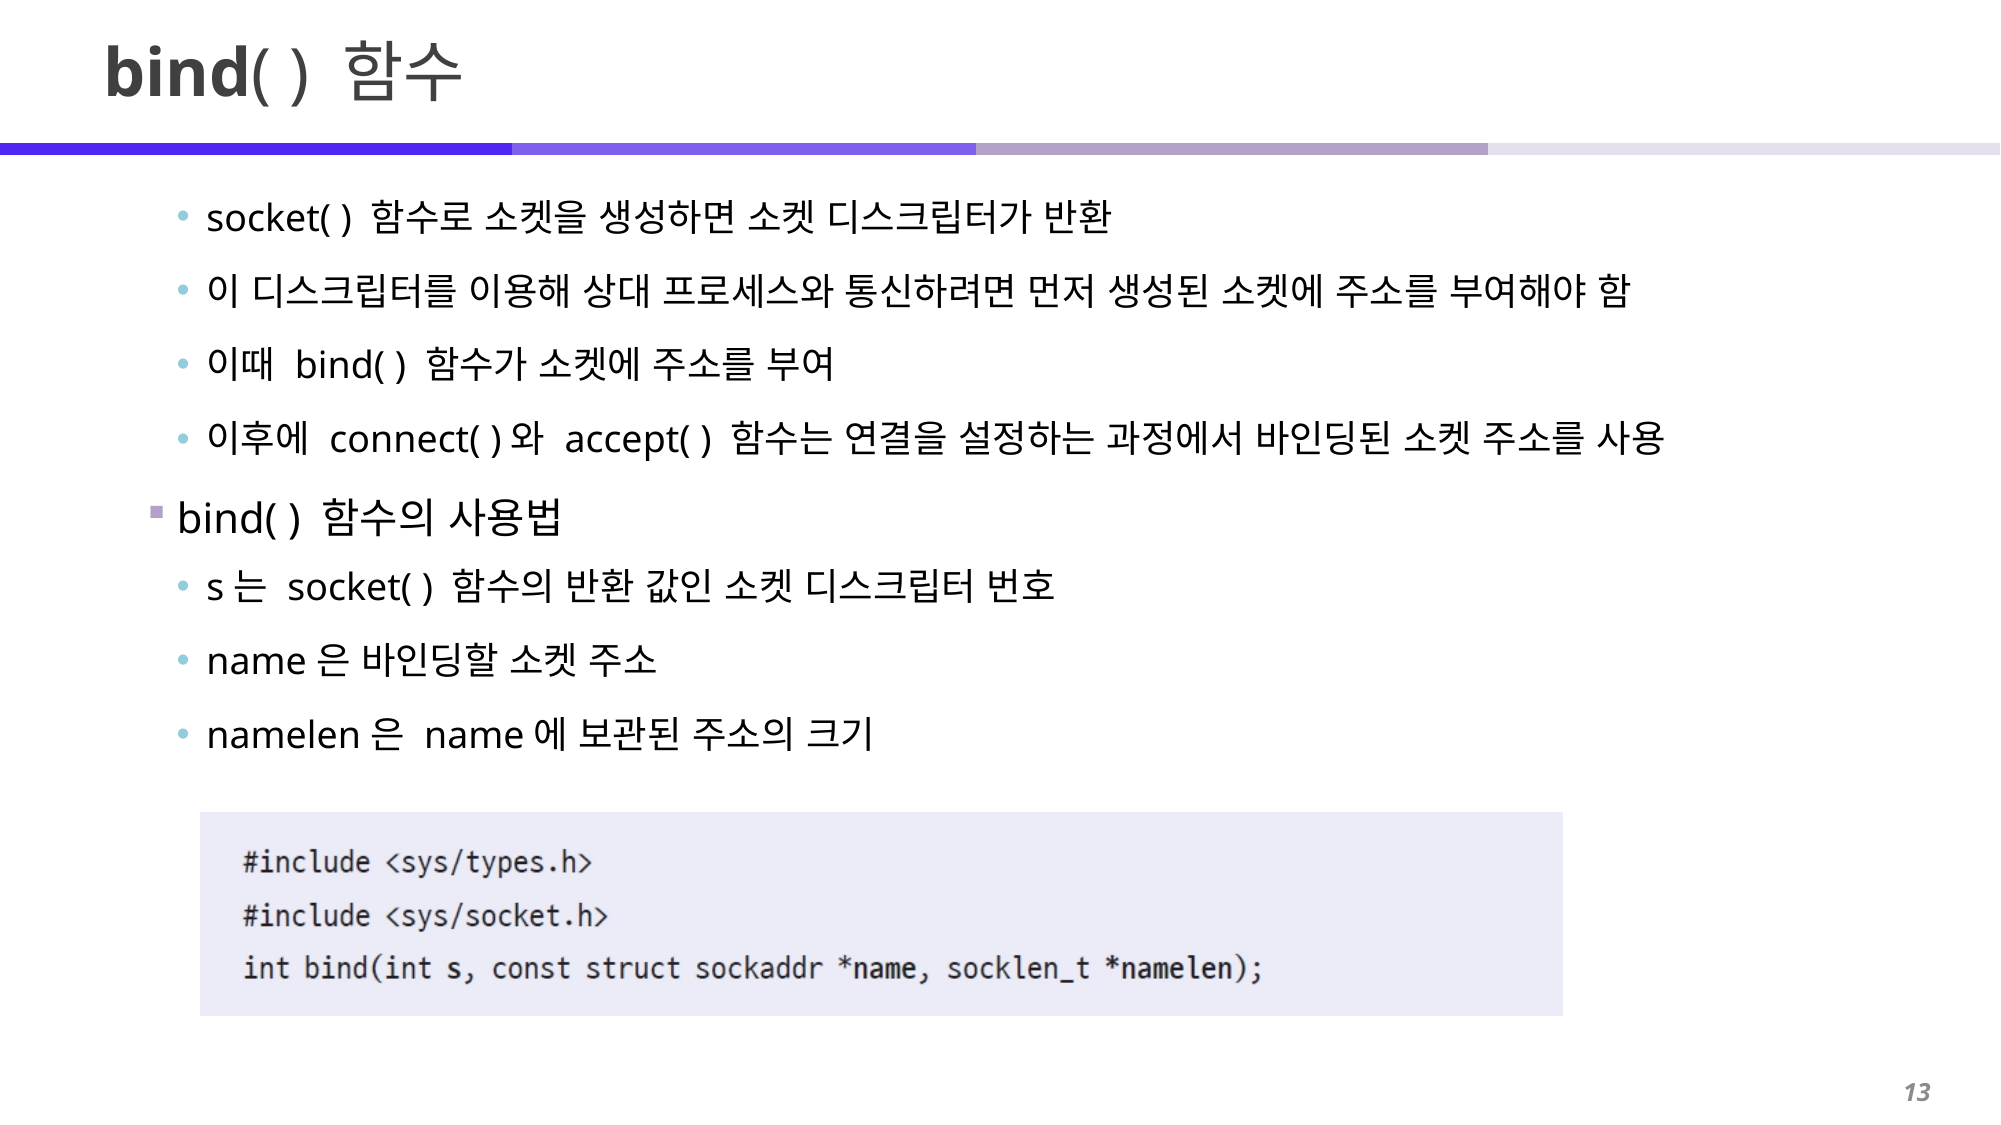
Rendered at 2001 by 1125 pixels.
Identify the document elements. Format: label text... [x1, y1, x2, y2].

title bind( ) 함수 [88, 18, 1920, 122]
picture [199, 812, 1563, 1016]
list socket( ) 함수로 소켓을 생성하면 소켓 디스크립터가 반환 이 디스크립터를 이용해 상대 프로세스와 통신하려면 먼저 생성된 소켓에 주소를 부여해야 함 이때 bind( ) 함수가 소켓에 주소를 부여 이후에 connect( )와 accept( ) 함수는 연결을 설정하는 과정에서 바인딩된 소켓 주소를 사용 bind( ) 함수의 사용법 s는 socket( ) 함수의 반환 값인 소켓 디스크립터 번호 name은 바인딩할 소켓 주소 namelen은 name에 보관된 주소의 크기 [88, 176, 1920, 1083]
